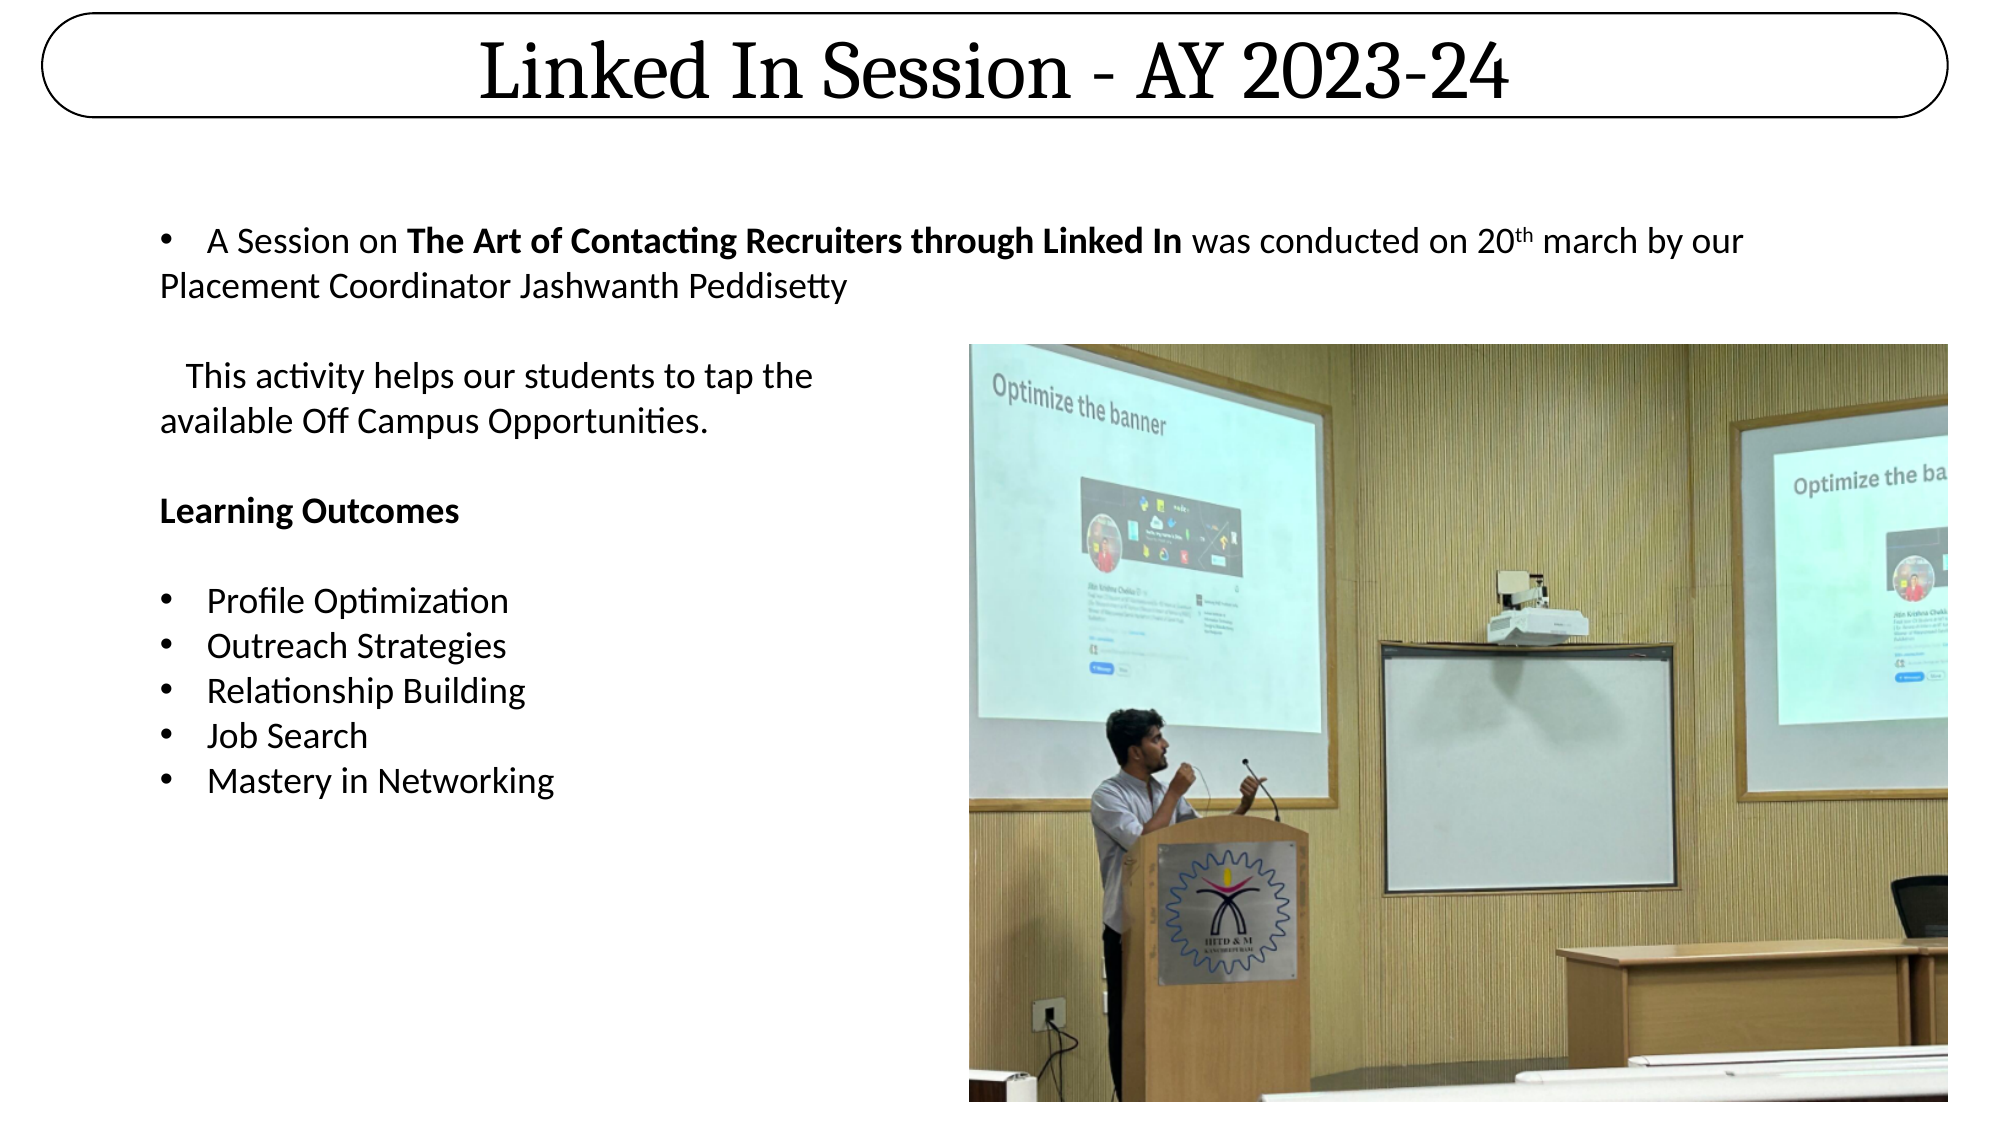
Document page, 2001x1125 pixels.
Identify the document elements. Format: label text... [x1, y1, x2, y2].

picture [969, 344, 1948, 1102]
text_box A Session on The Art of Contacting Recruiters through Linked In was conducted on 20th march by our Placement Coordinator Jashwanth Peddisetty This activity helps our students to tap the available Off Campus Opportunities. Learning Outcomes Profile Optimization Outreach Strategies Relationship Building Job Search Mastery in Networking [145, 208, 1768, 1034]
text_box Linked In Session - AY 2023-24 [41, 12, 1949, 119]
